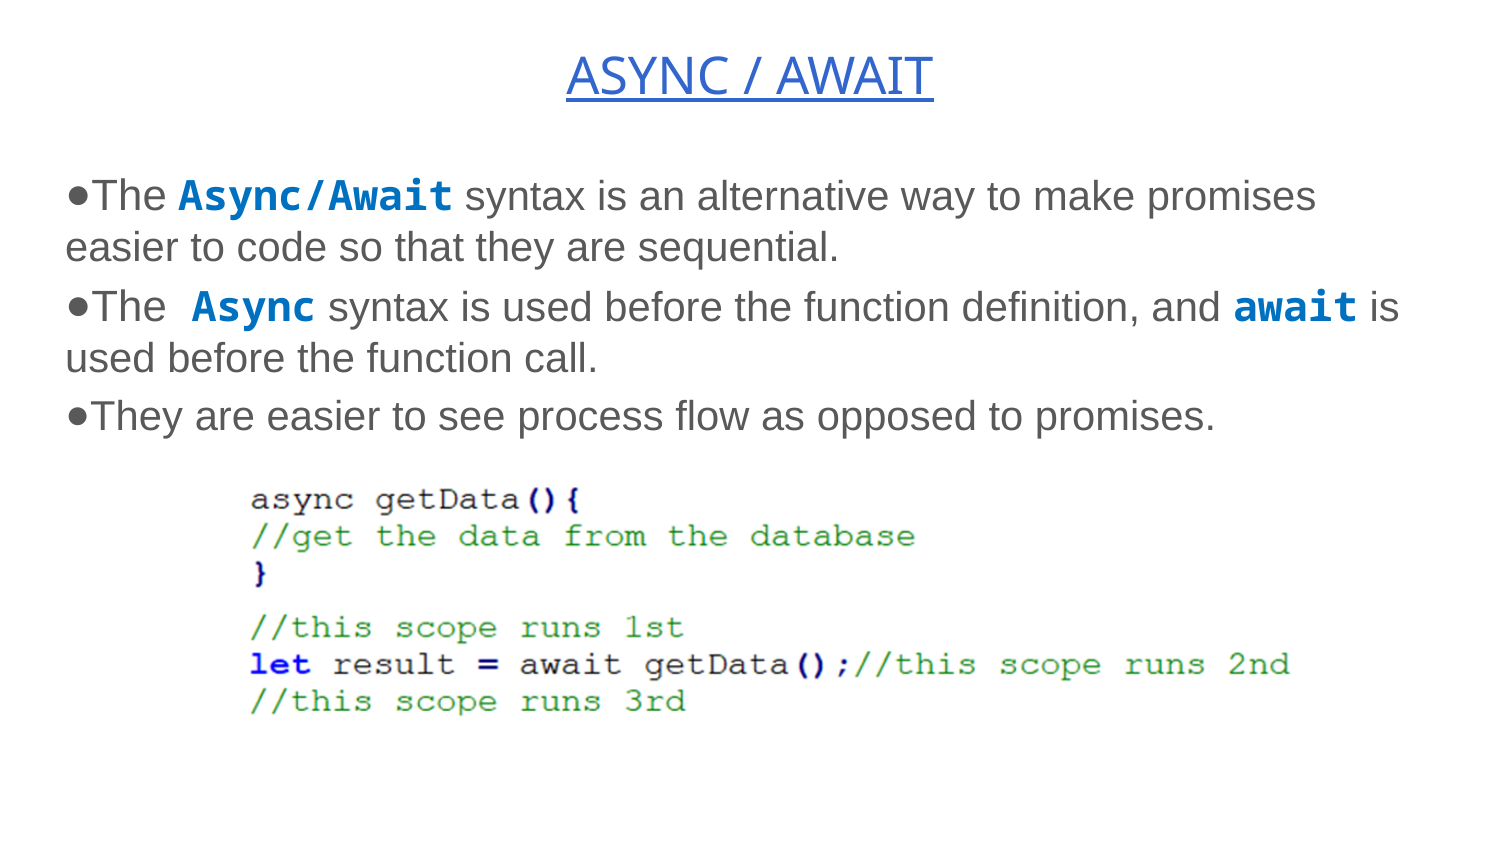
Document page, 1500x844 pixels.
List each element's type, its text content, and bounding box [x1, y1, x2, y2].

subtitle The Async/Await syntax is an alternative way to make promises easier to code so that they are sequential. The Async syntax is used before the function definition, and await is used before the function call. They are easier to see process flow as opposed to promises. [50, 159, 1438, 460]
picture [249, 484, 1304, 723]
title ASYNC / AWAIT [0, 37, 1500, 110]
